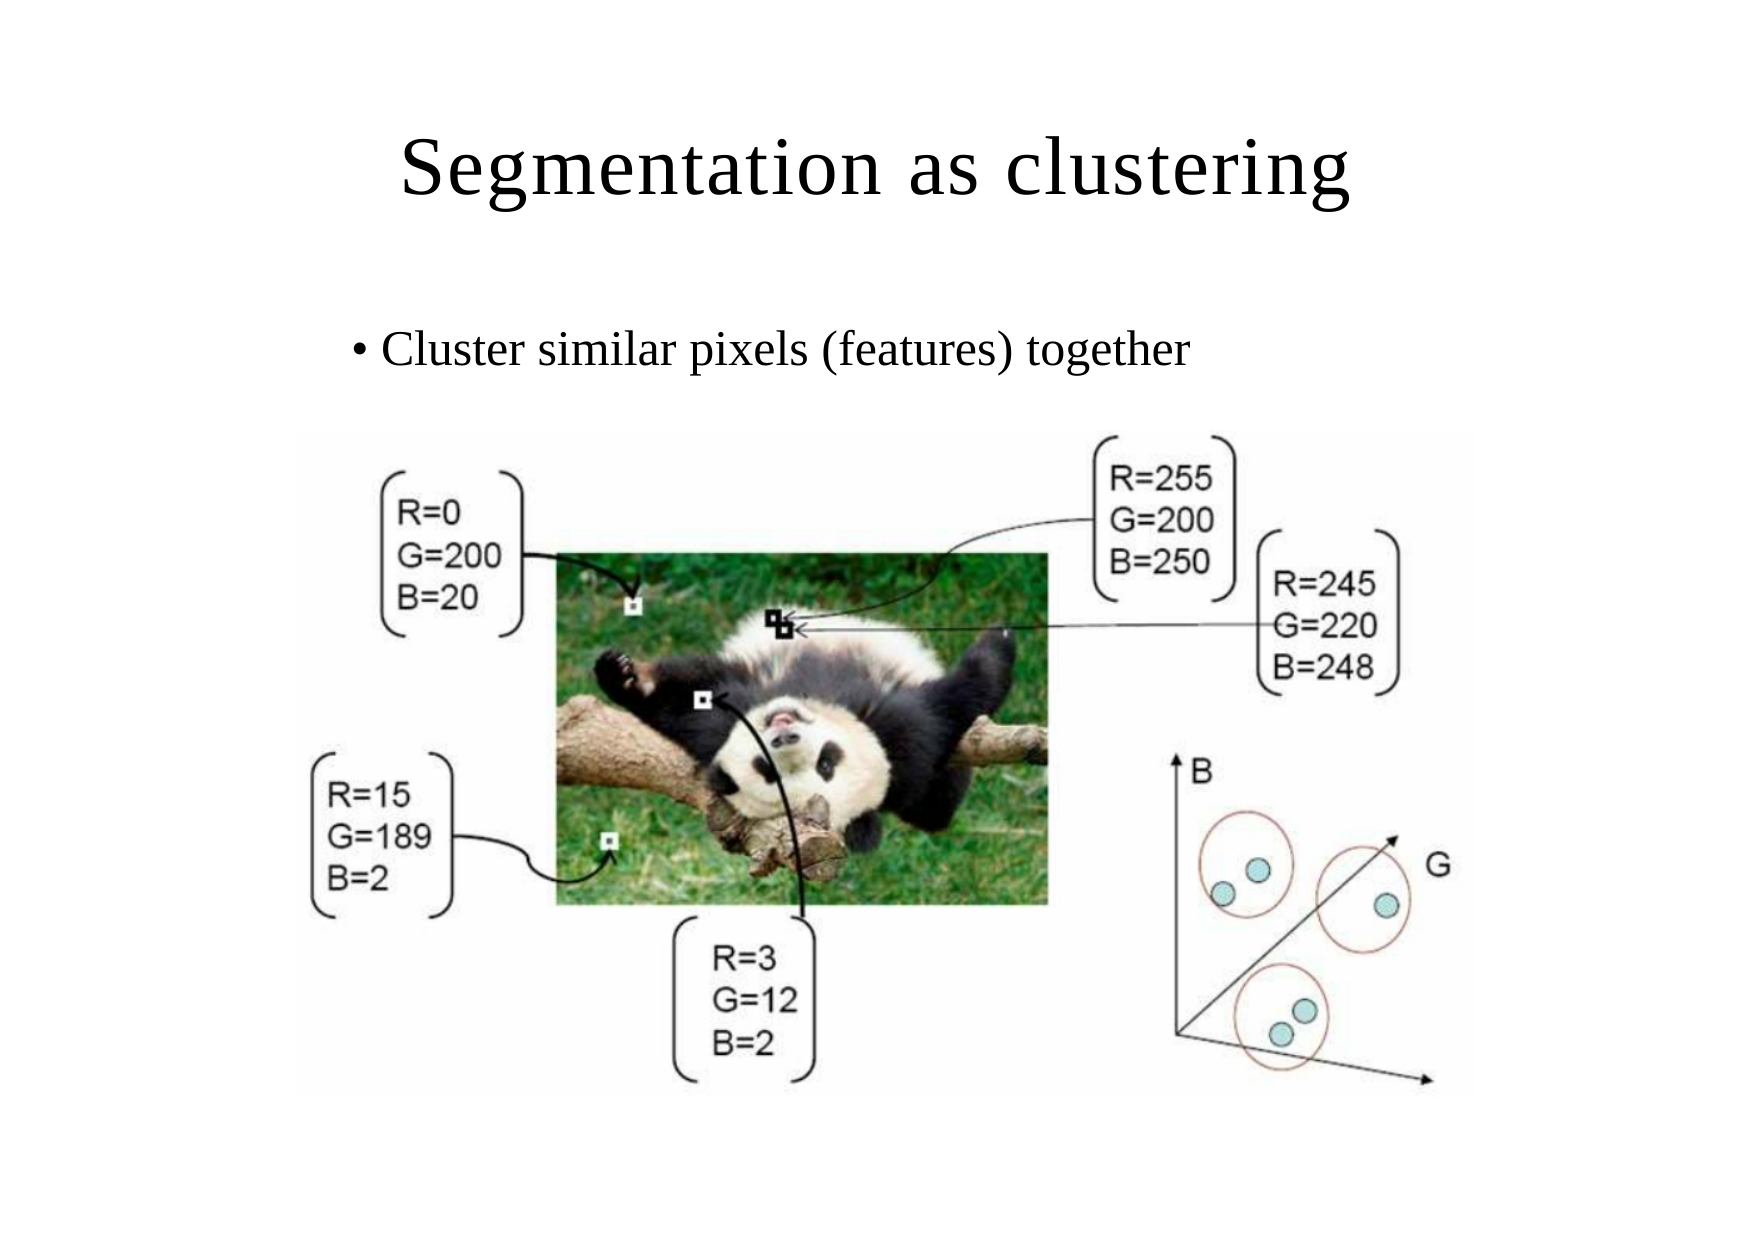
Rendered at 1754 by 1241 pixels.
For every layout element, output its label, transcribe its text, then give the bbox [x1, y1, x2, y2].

text_box Segmentation as clustering [399, 110, 1375, 211]
text_box • Cluster similar pixels (features) together [351, 315, 1236, 376]
picture [294, 428, 1478, 1099]
